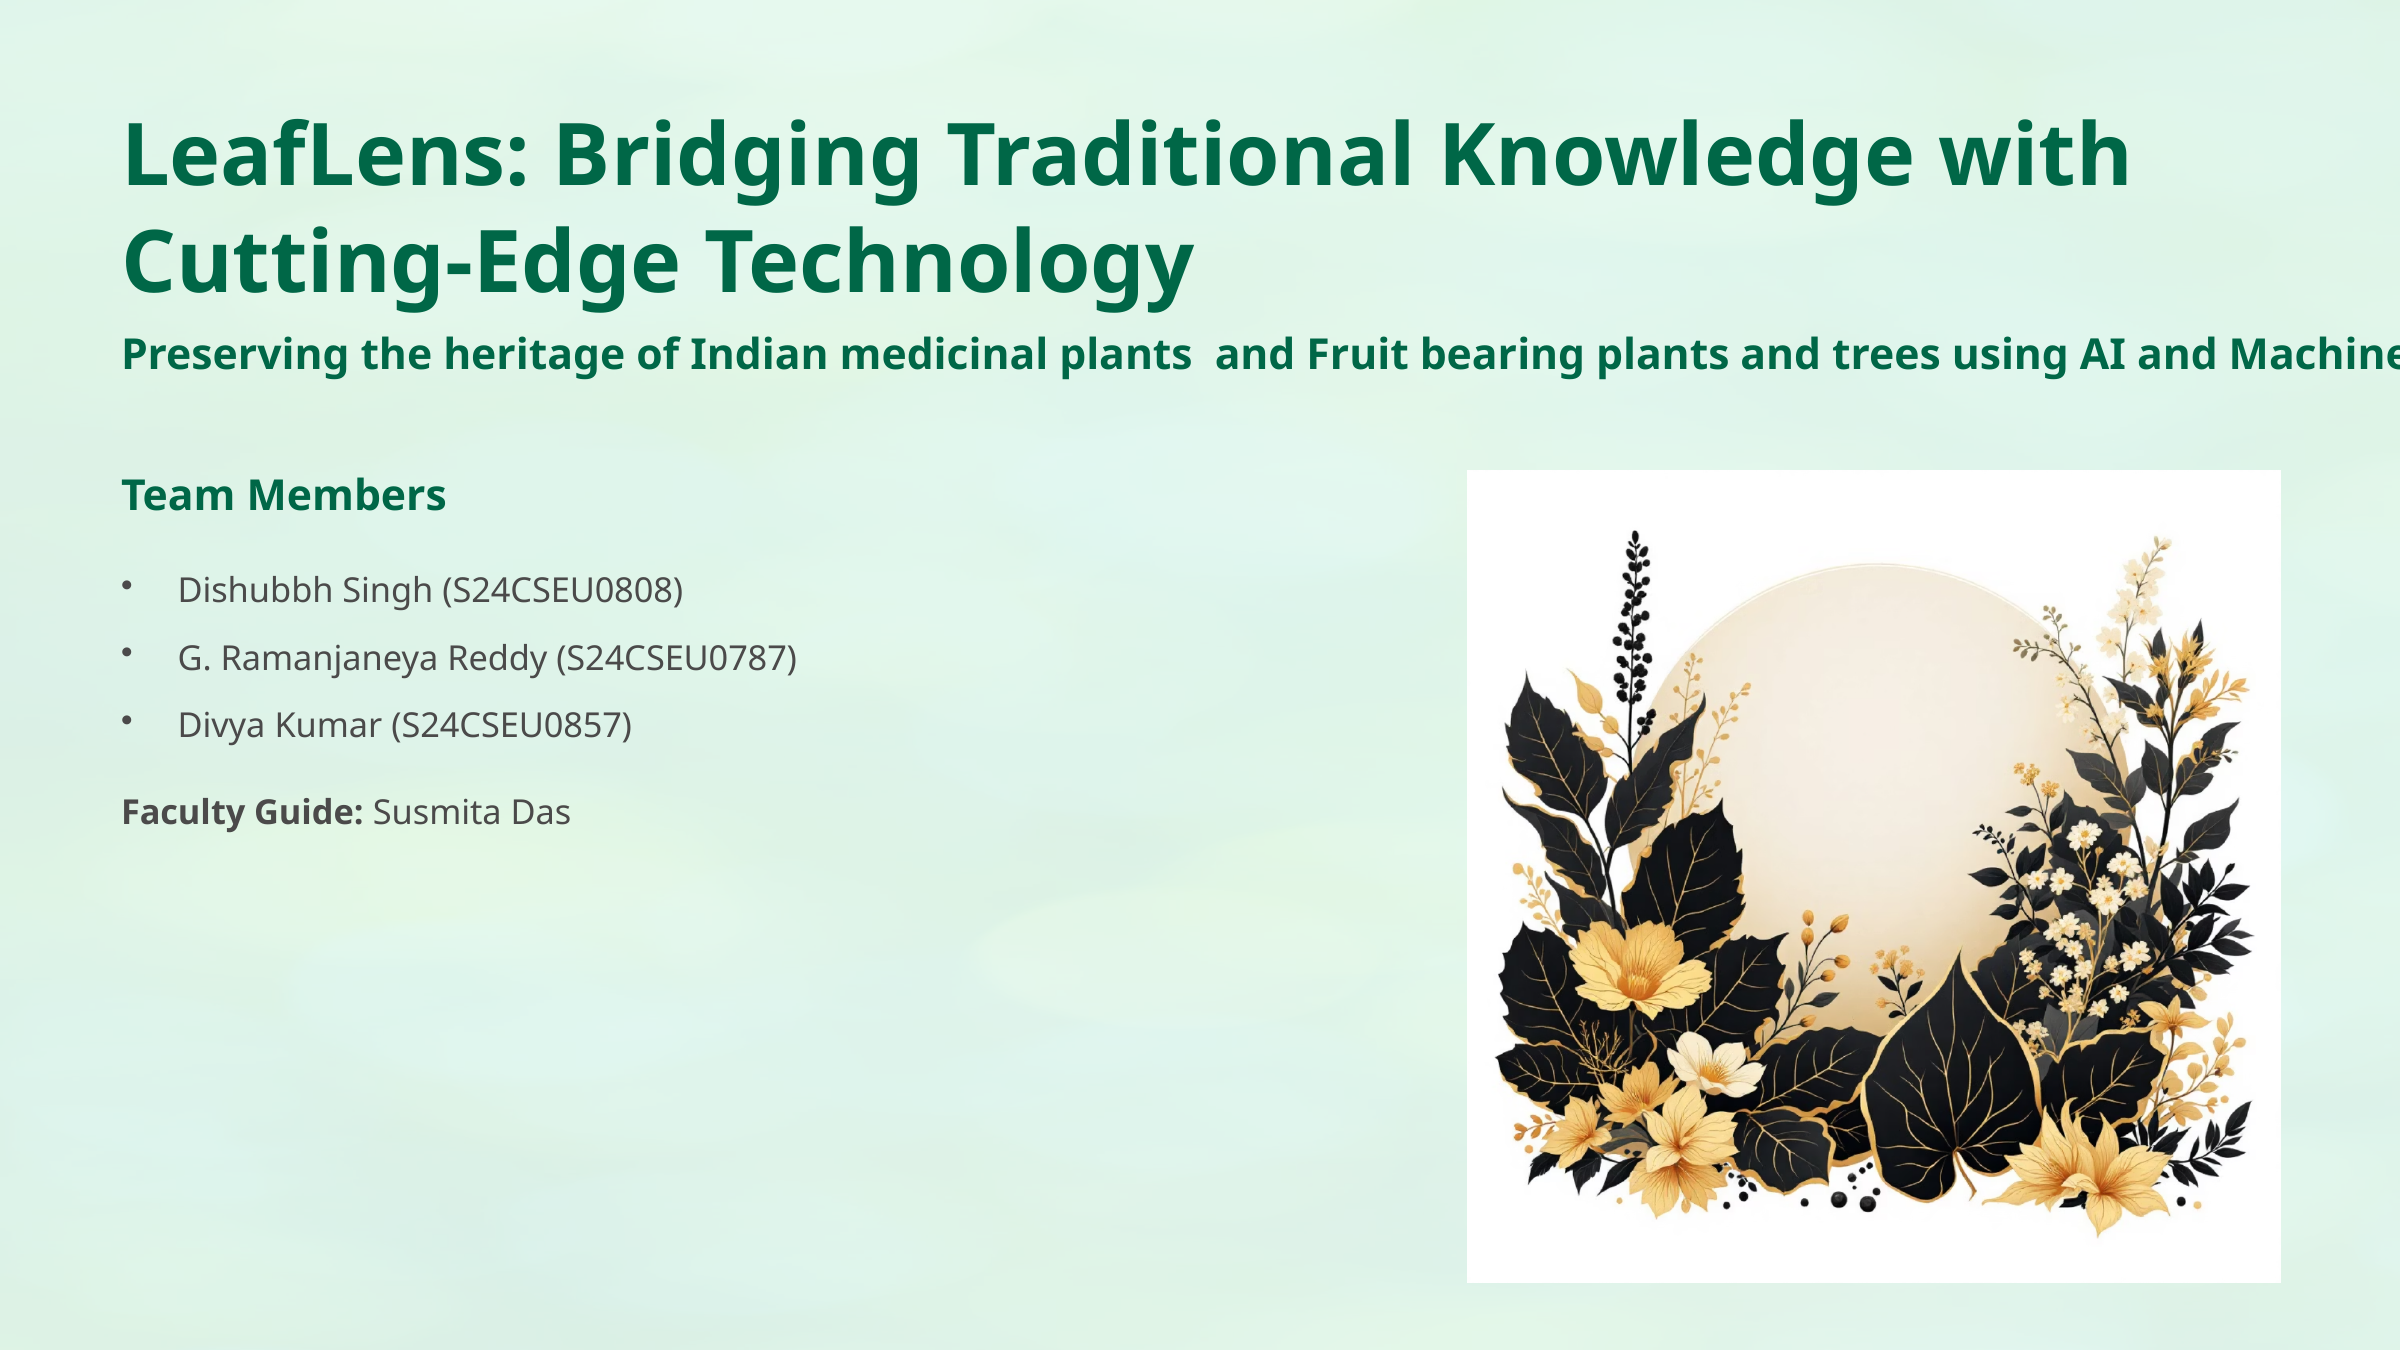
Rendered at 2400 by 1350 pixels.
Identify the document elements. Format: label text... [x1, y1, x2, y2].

text_box Faculty Guide: Susmita Das [121, 775, 1382, 832]
text_box Dishubbh Singh (S24CSEU0808) [121, 554, 1382, 610]
text_box Divya Kumar (S24CSEU0857) [121, 689, 1382, 745]
text_box LeafLens: Bridging Traditional Knowledge with Cutting-Edge Technology [121, 95, 2279, 312]
picture [1467, 470, 2281, 1283]
text_box Team Members [121, 465, 554, 520]
text_box G. Ramanjaneya Reddy (S24CSEU0787) [121, 622, 1382, 678]
text_box Preserving the heritage of Indian medicinal plants and Fruit bearing plants and trees using AI and Machine Learning [121, 325, 1930, 380]
